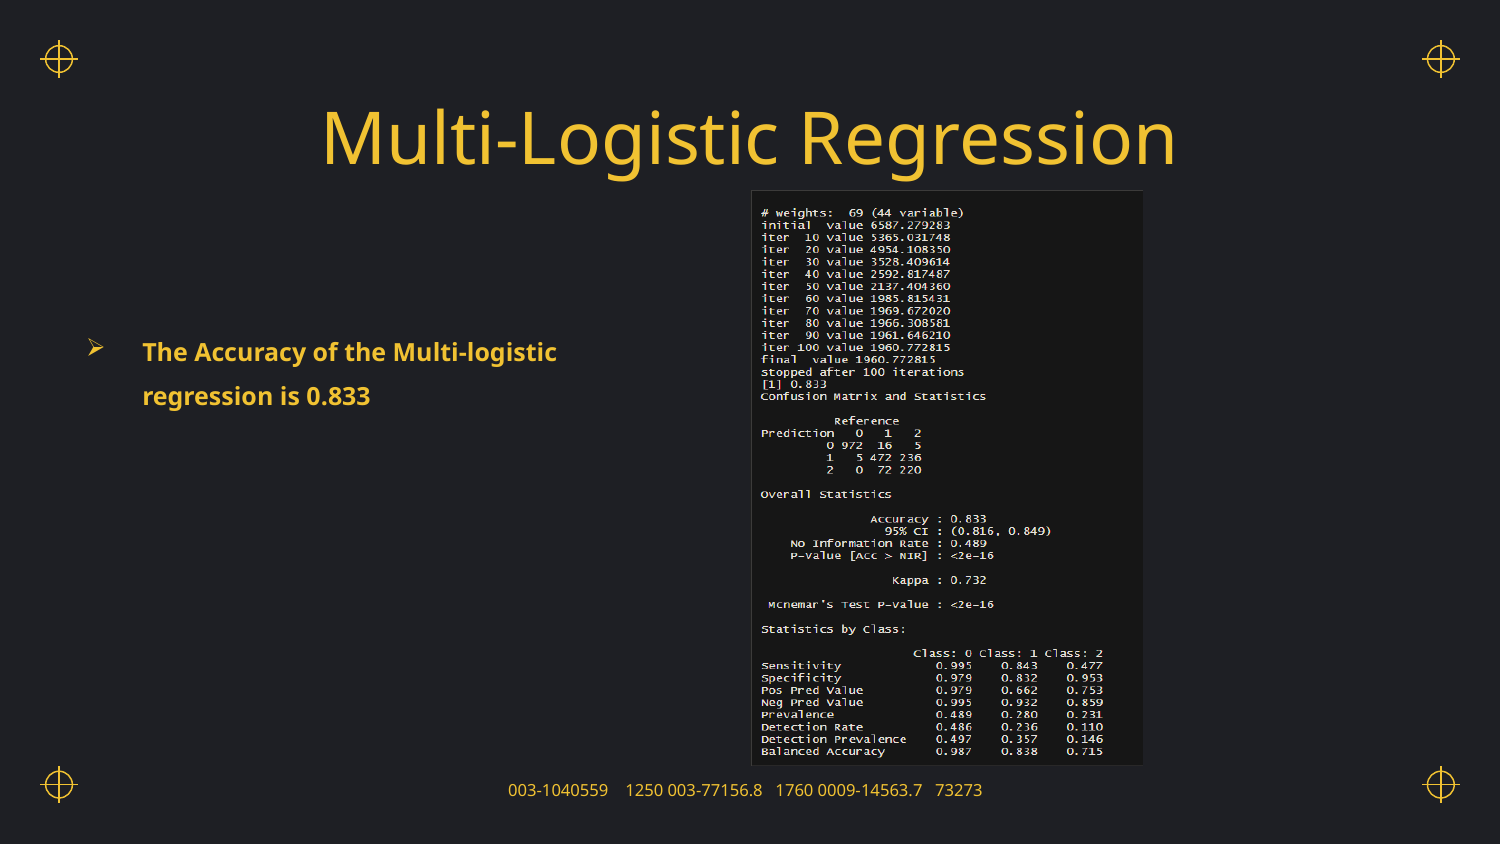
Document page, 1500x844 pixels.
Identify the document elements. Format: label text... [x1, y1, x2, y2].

text_box The Accuracy of the Multi-logistic regression is 0.833 [52, 306, 656, 624]
picture [749, 190, 1143, 766]
title Multi-Logistic Regression [118, 88, 1382, 183]
